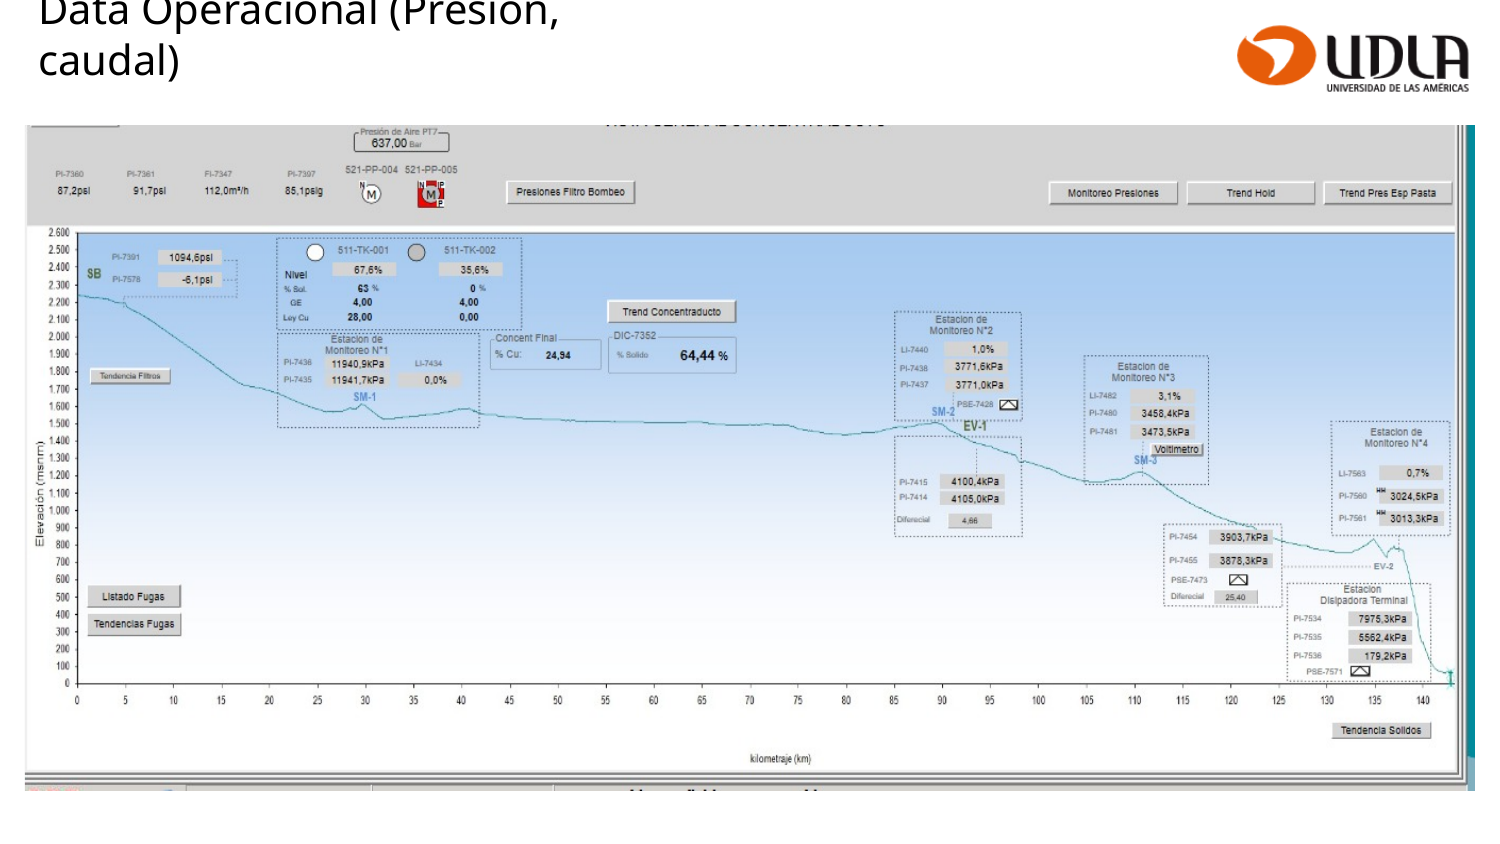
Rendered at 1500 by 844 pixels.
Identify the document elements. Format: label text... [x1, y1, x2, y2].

picture [1231, 18, 1478, 99]
title Data Operacional (Presión, caudal) [23, 1, 715, 99]
picture [24, 125, 1476, 844]
